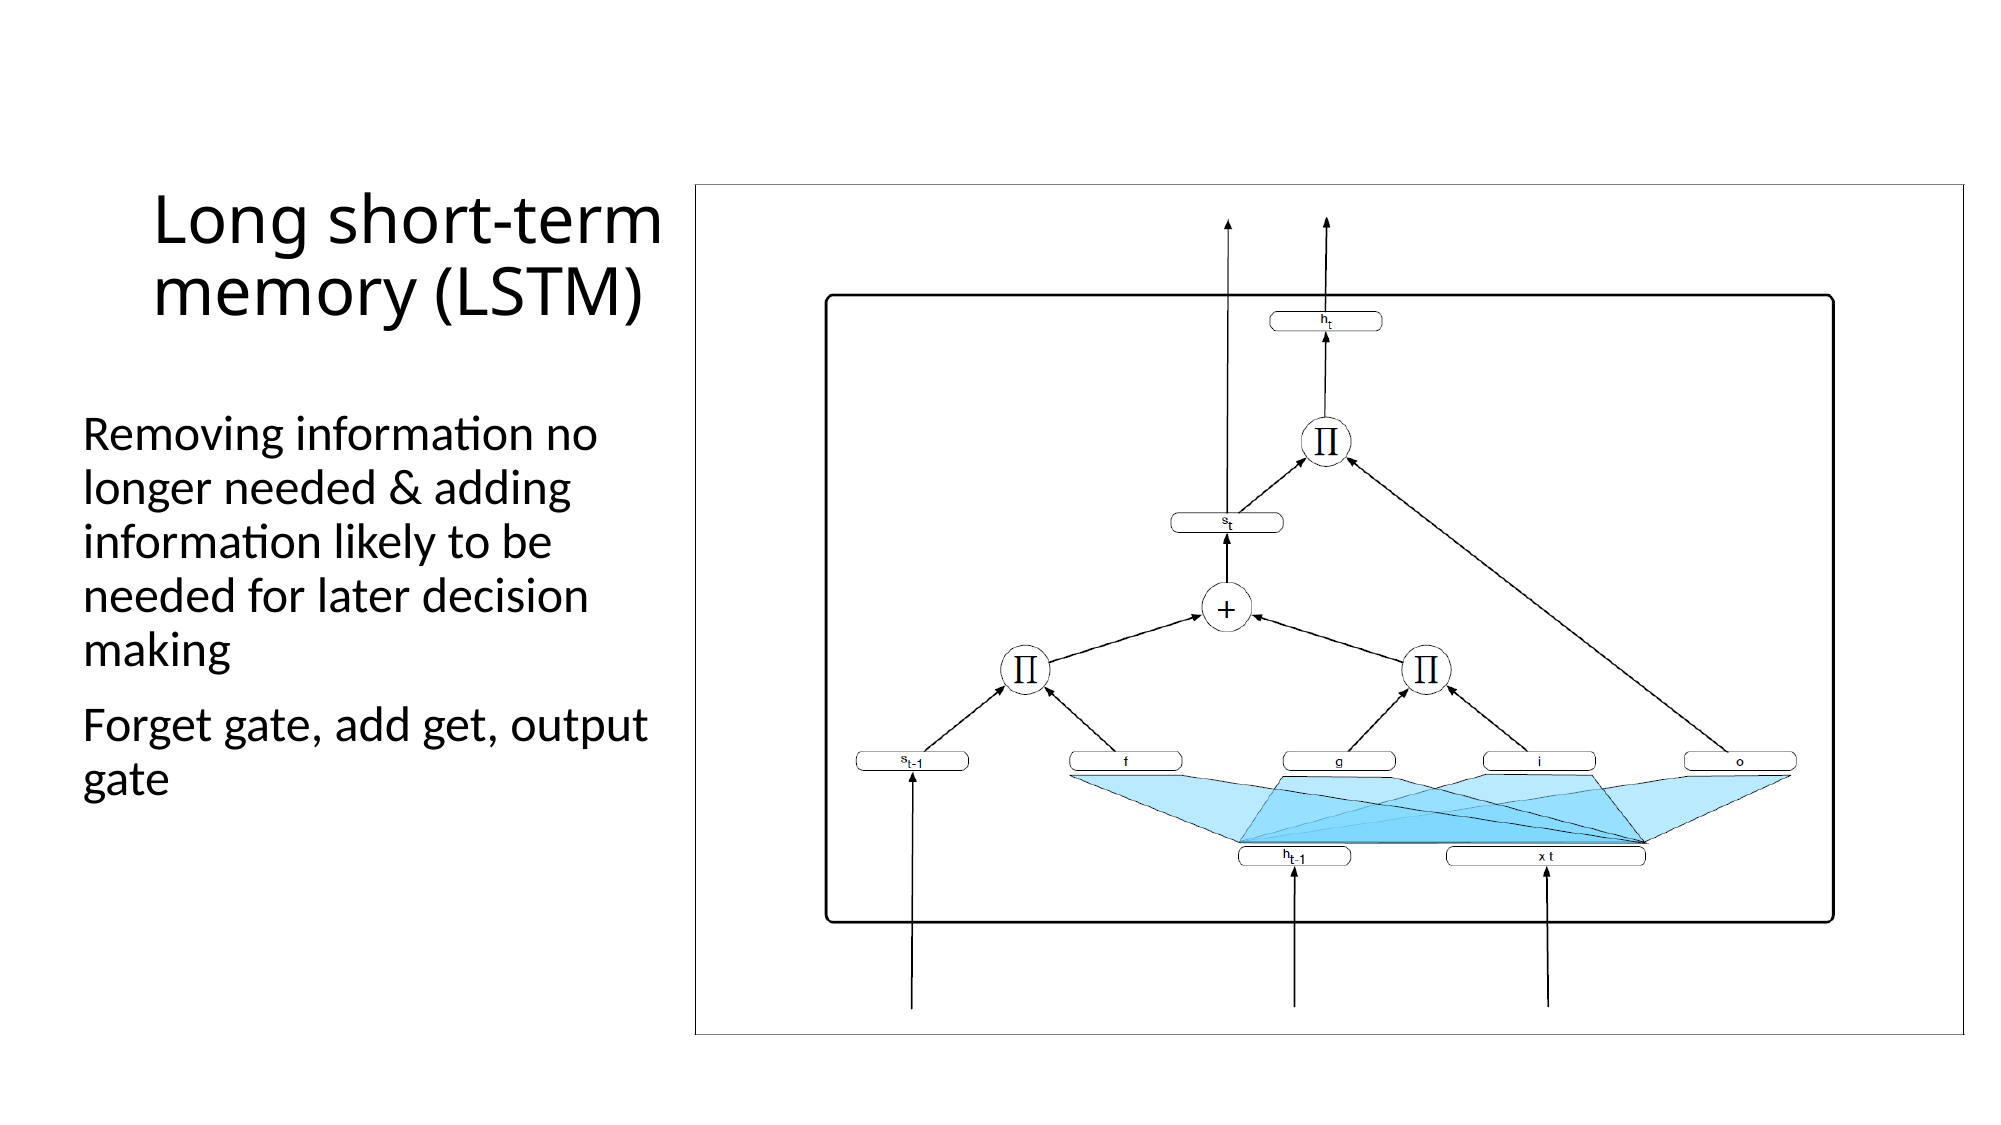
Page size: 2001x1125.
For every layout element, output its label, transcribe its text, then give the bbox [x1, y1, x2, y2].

picture [689, 174, 1970, 1039]
title Long short-term memory (LSTM) [137, 75, 783, 338]
list Removing information no longer needed & adding information likely to be needed for later decision making Forget gate, add get, output gate [67, 399, 689, 1026]
